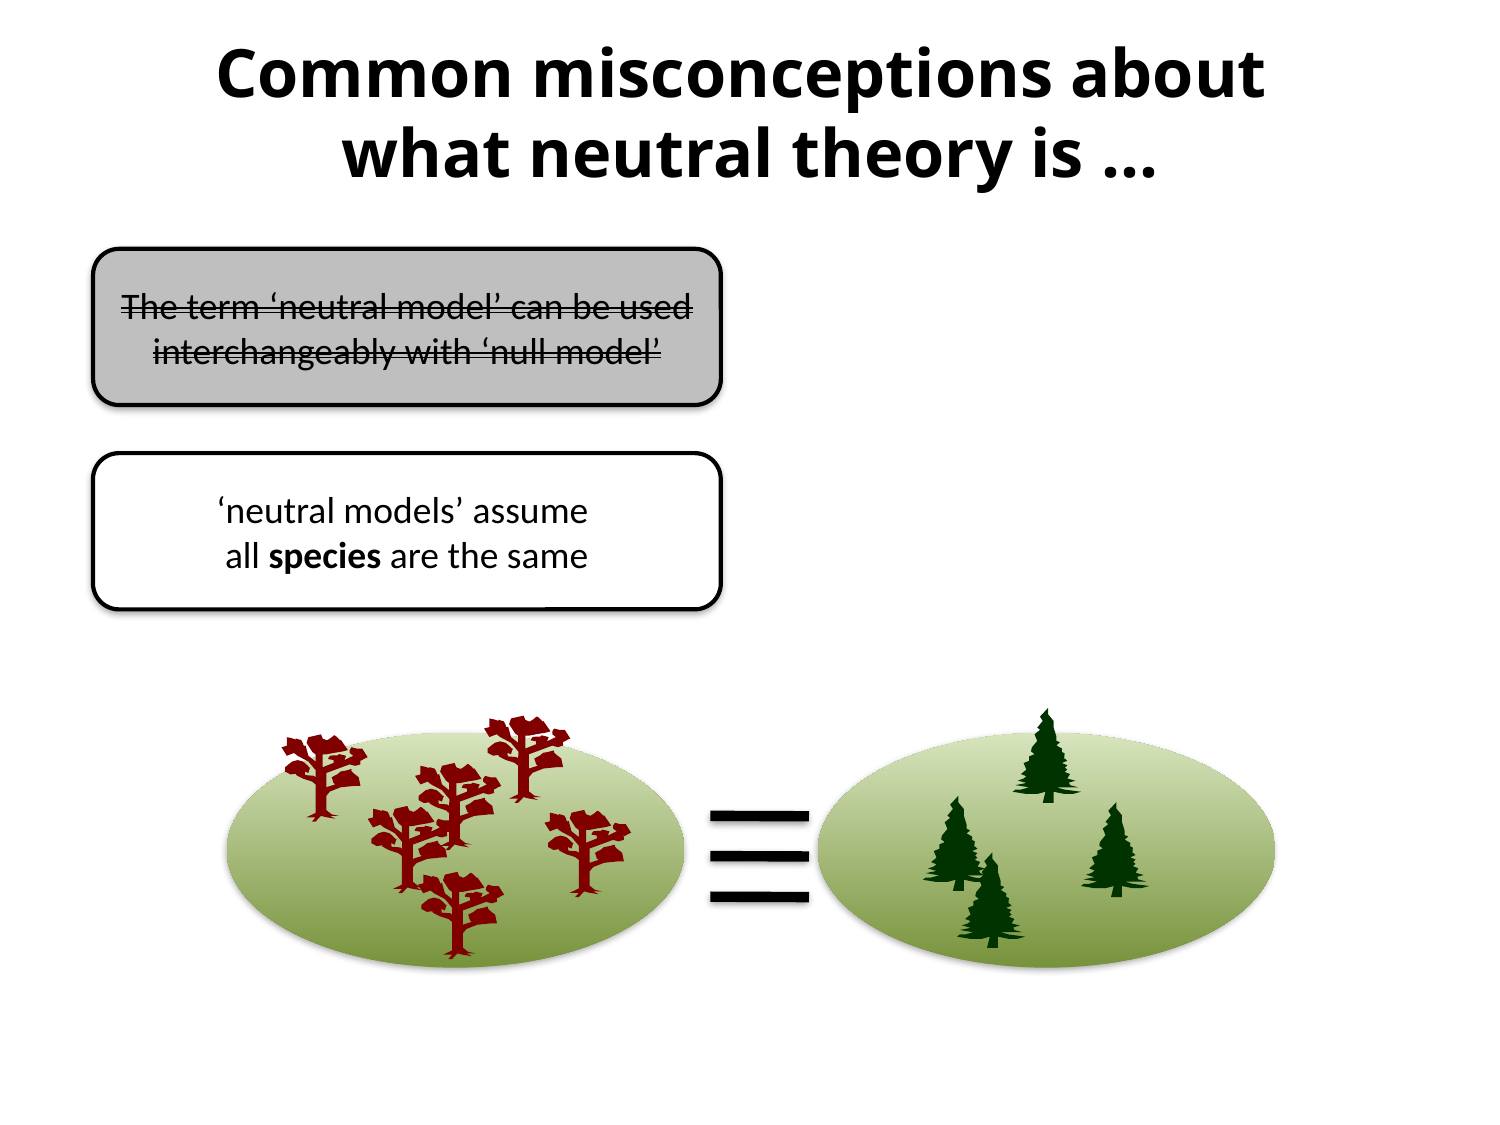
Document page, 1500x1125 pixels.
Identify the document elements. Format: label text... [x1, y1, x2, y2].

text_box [710, 815, 810, 898]
text_box [226, 731, 686, 969]
text_box [367, 805, 455, 894]
text_box ‘neutral models’ assume all species are the same [92, 452, 722, 611]
text_box [484, 715, 571, 803]
text_box [415, 762, 502, 851]
text_box The term ‘neutral model’ can be used interchangeably with ‘null model’ [92, 248, 722, 406]
text_box [1081, 802, 1150, 898]
text_box Common misconceptions about what neutral theory is … [0, 23, 1500, 299]
text_box [817, 732, 1277, 969]
text_box [417, 871, 505, 960]
text_box [544, 809, 632, 898]
text_box [922, 795, 984, 891]
text_box [1012, 707, 1081, 803]
text_box [281, 734, 368, 822]
text_box [957, 852, 1026, 948]
